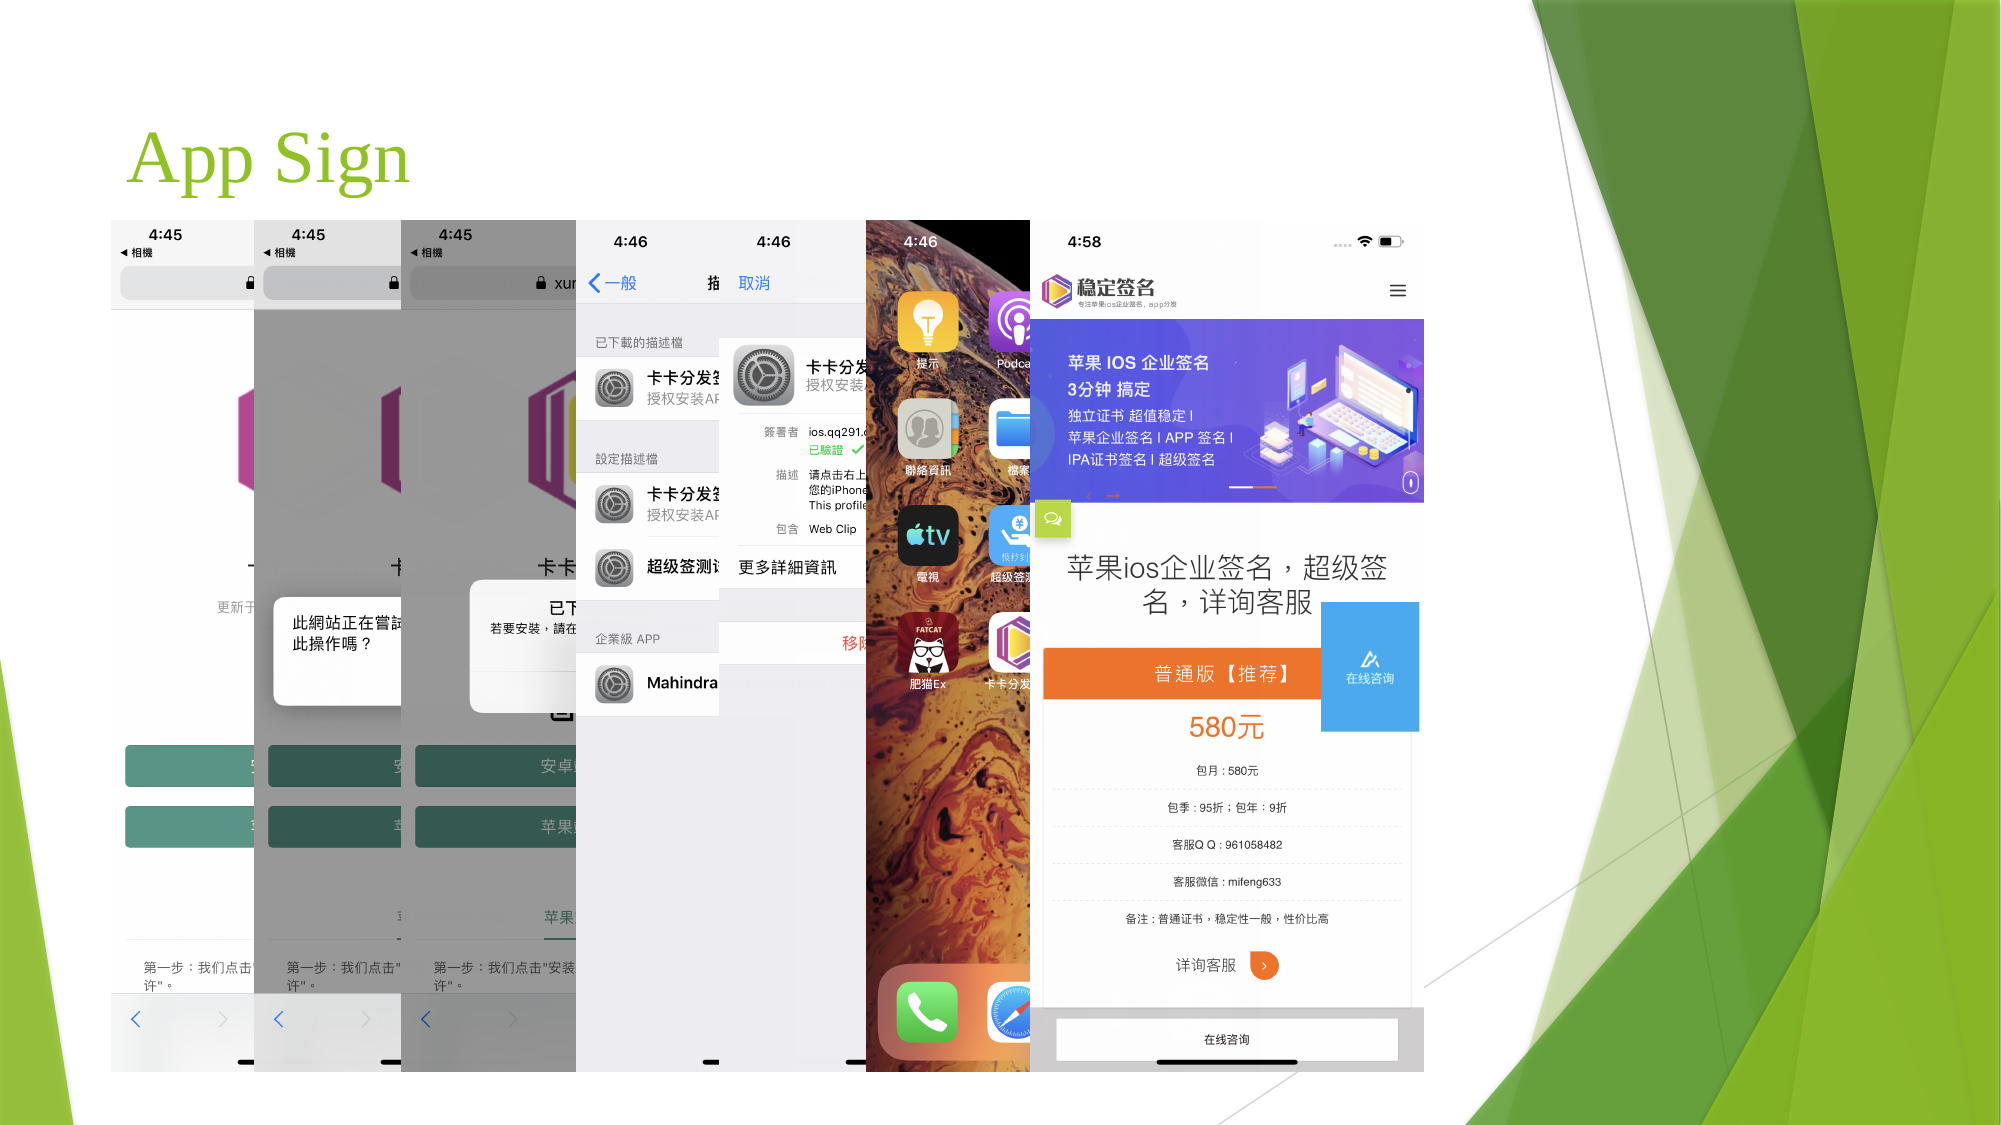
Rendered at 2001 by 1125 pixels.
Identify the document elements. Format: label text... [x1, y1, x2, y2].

title App Sign [111, 99, 1522, 221]
picture [253, 219, 1425, 1073]
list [110, 219, 253, 1073]
